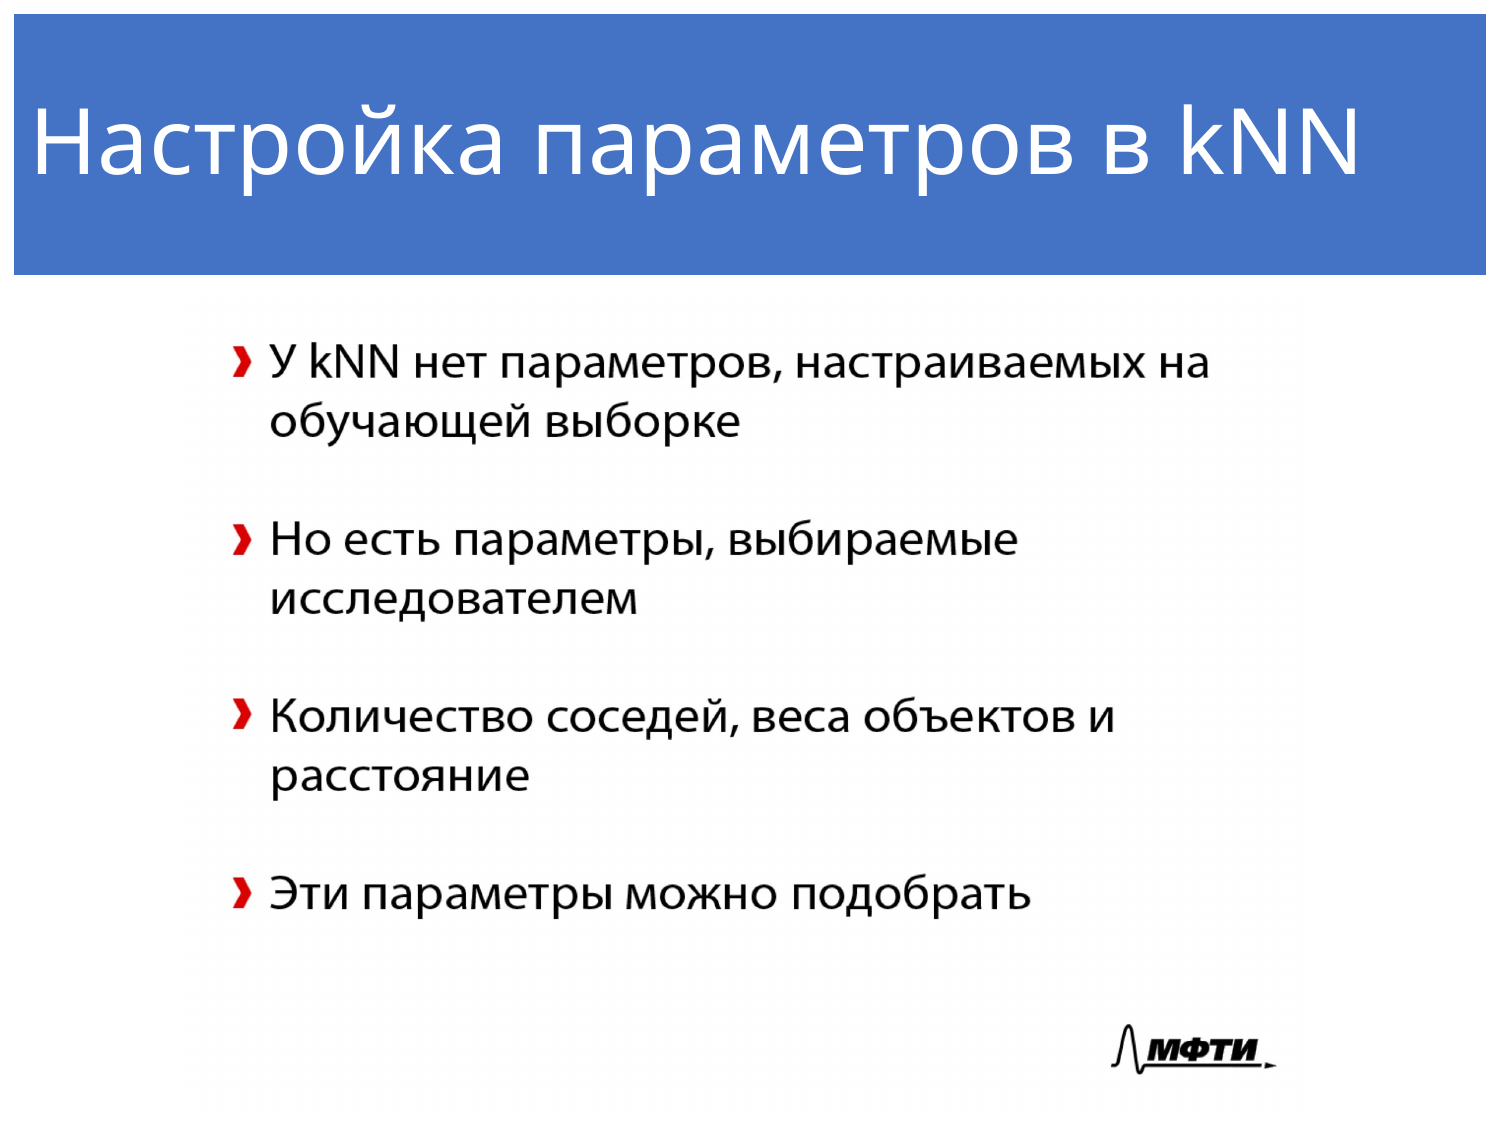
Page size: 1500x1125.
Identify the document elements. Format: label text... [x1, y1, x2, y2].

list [177, 295, 1306, 1111]
title Настройка параметров в kNN [14, 14, 1486, 275]
